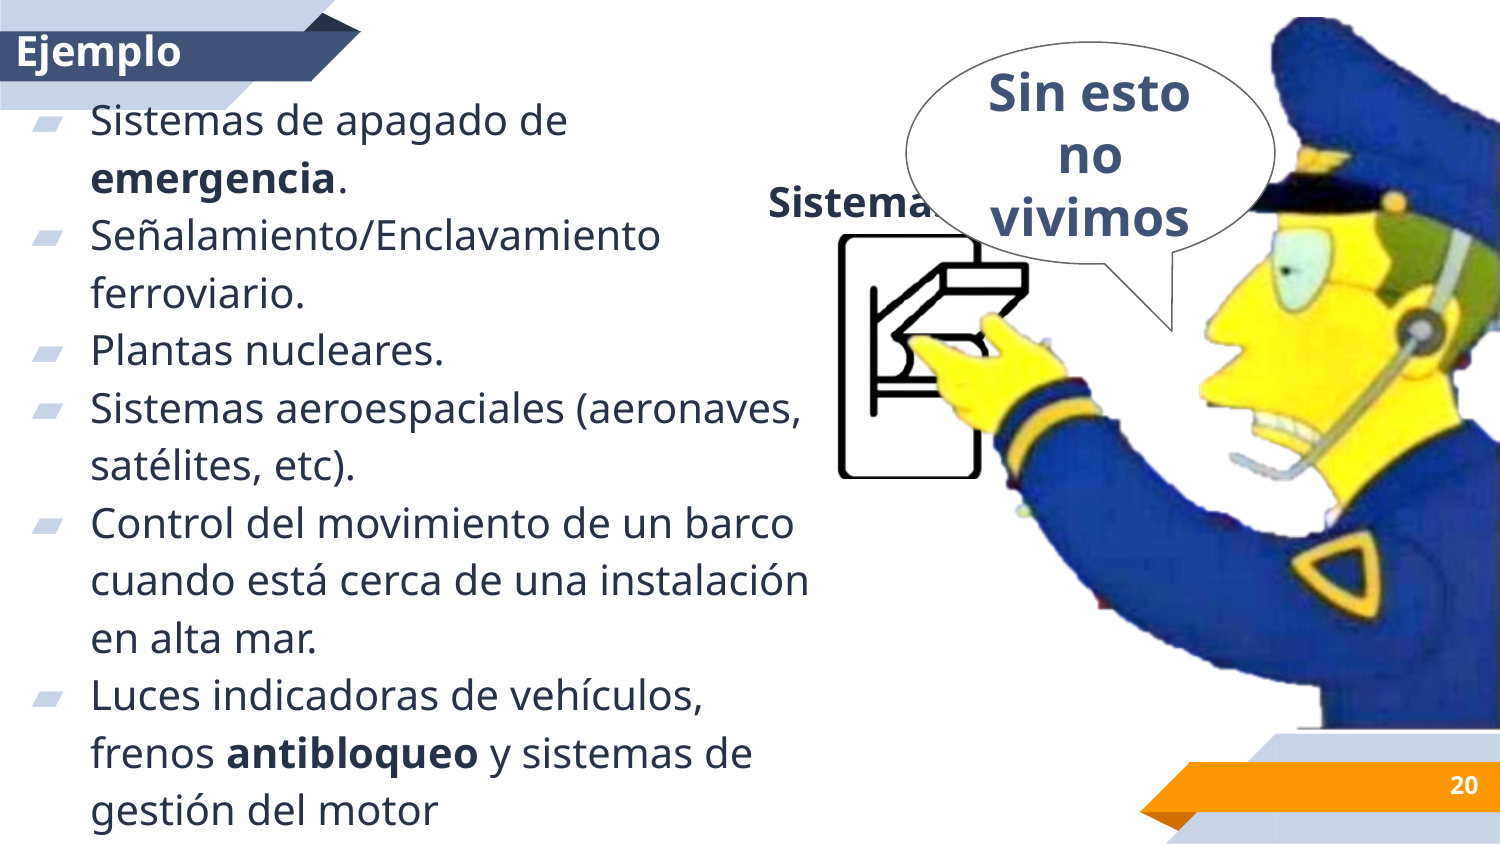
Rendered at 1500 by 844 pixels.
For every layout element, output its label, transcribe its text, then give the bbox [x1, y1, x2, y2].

list Sistemas de apagado de emergencia. Señalamiento/Enclavamiento ferroviario. Plantas nucleares. Sistemas aeroespaciales (aeronaves, satélites, etc). Control del movimiento de un barco cuando está cerca de una instalación en alta mar. Luces indicadoras de vehículos, frenos antibloqueo y sistemas de gestión del motor [0, 133, 827, 788]
text_box Sistemas críticos [678, 153, 860, 241]
title Ejemplo [0, 0, 303, 114]
slide_number ‹#› [1249, 760, 1494, 813]
picture [788, 16, 1500, 733]
